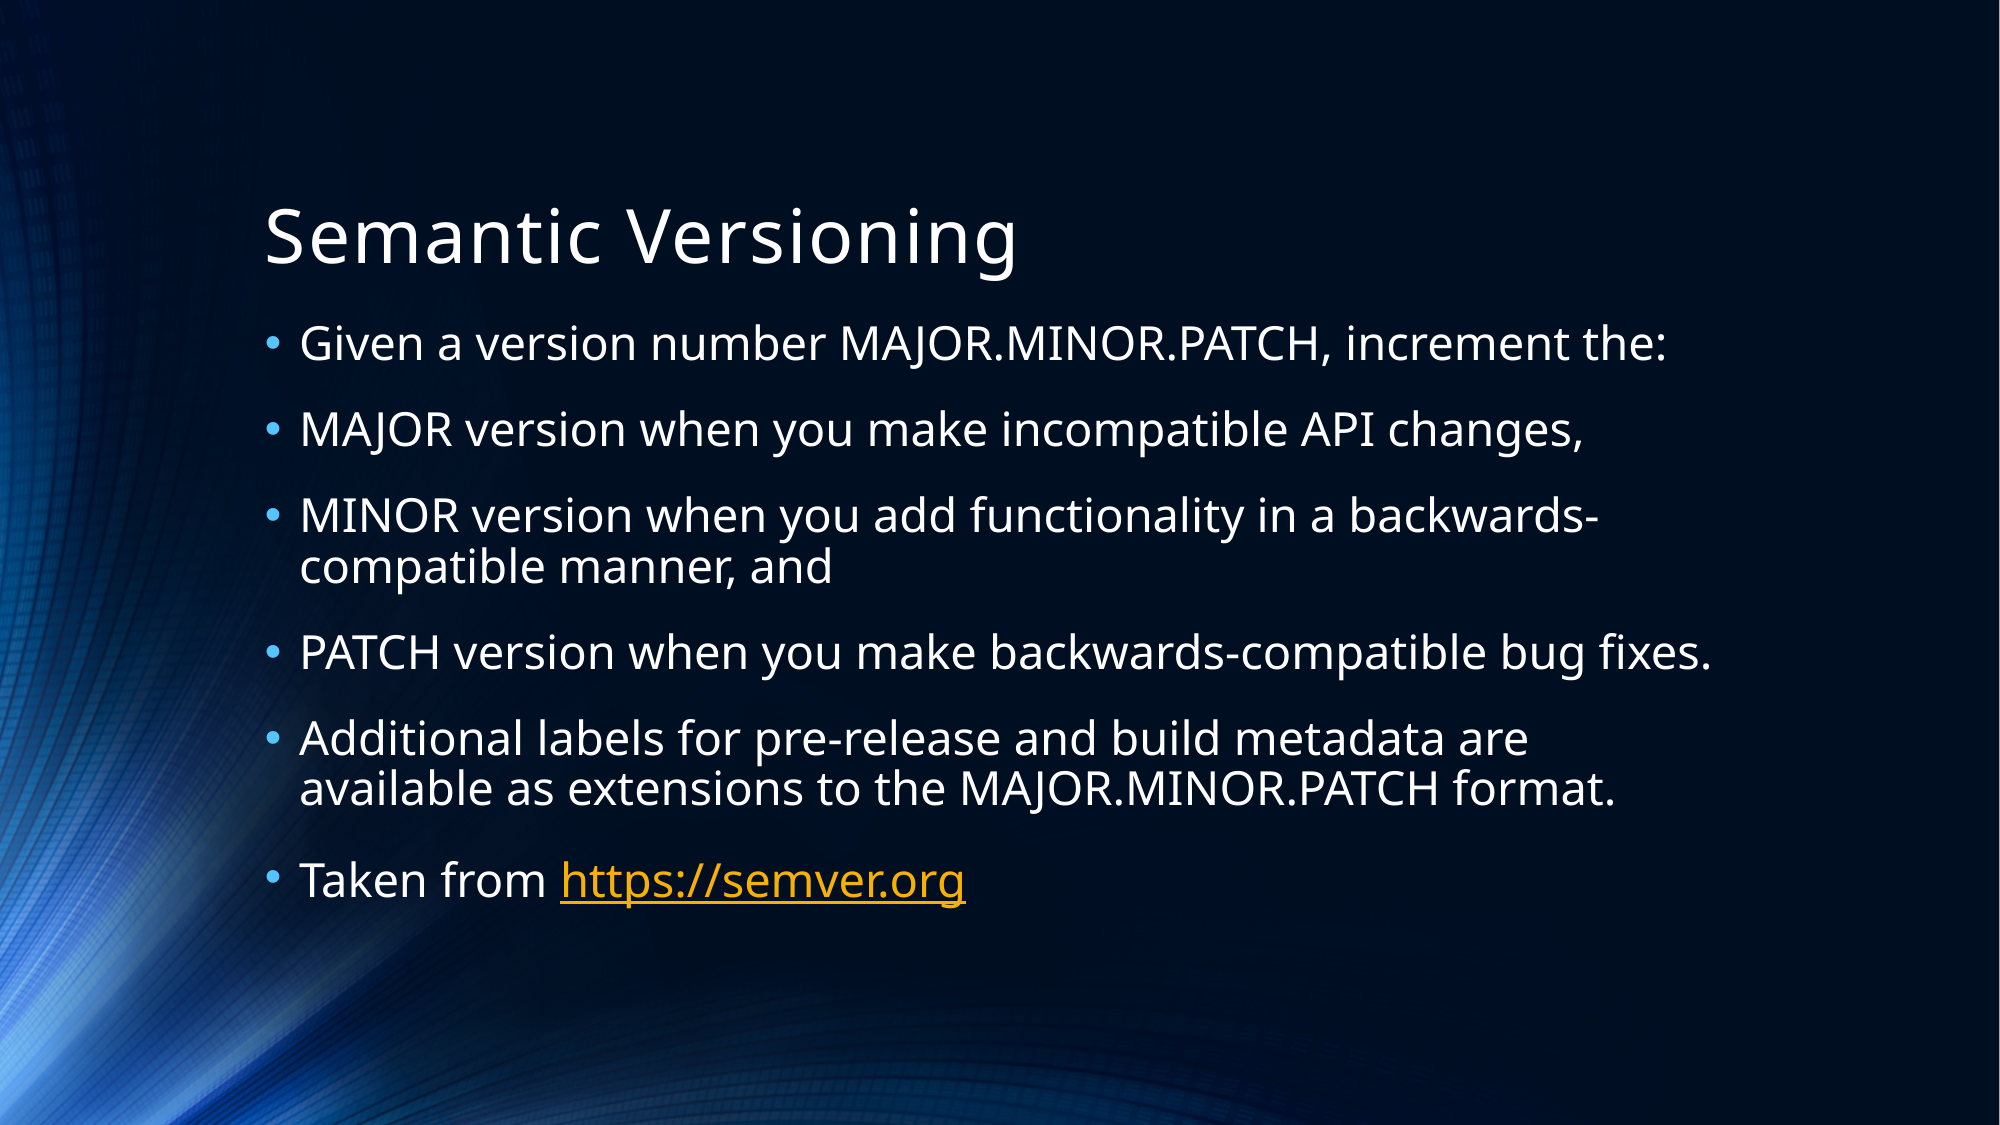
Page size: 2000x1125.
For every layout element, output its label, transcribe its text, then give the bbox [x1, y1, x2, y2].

title Semantic Versioning [249, 62, 1750, 288]
list Given a version number MAJOR.MINOR.PATCH, increment the: MAJOR version when you make incompatible API changes, MINOR version when you add functionality in a backwards-compatible manner, and PATCH version when you make backwards-compatible bug fixes. Additional labels for pre-release and build metadata are available as extensions to the MAJOR.MINOR.PATCH format. Taken from https://semver.org [249, 312, 1749, 988]
picture [0, 0, 2000, 1125]
